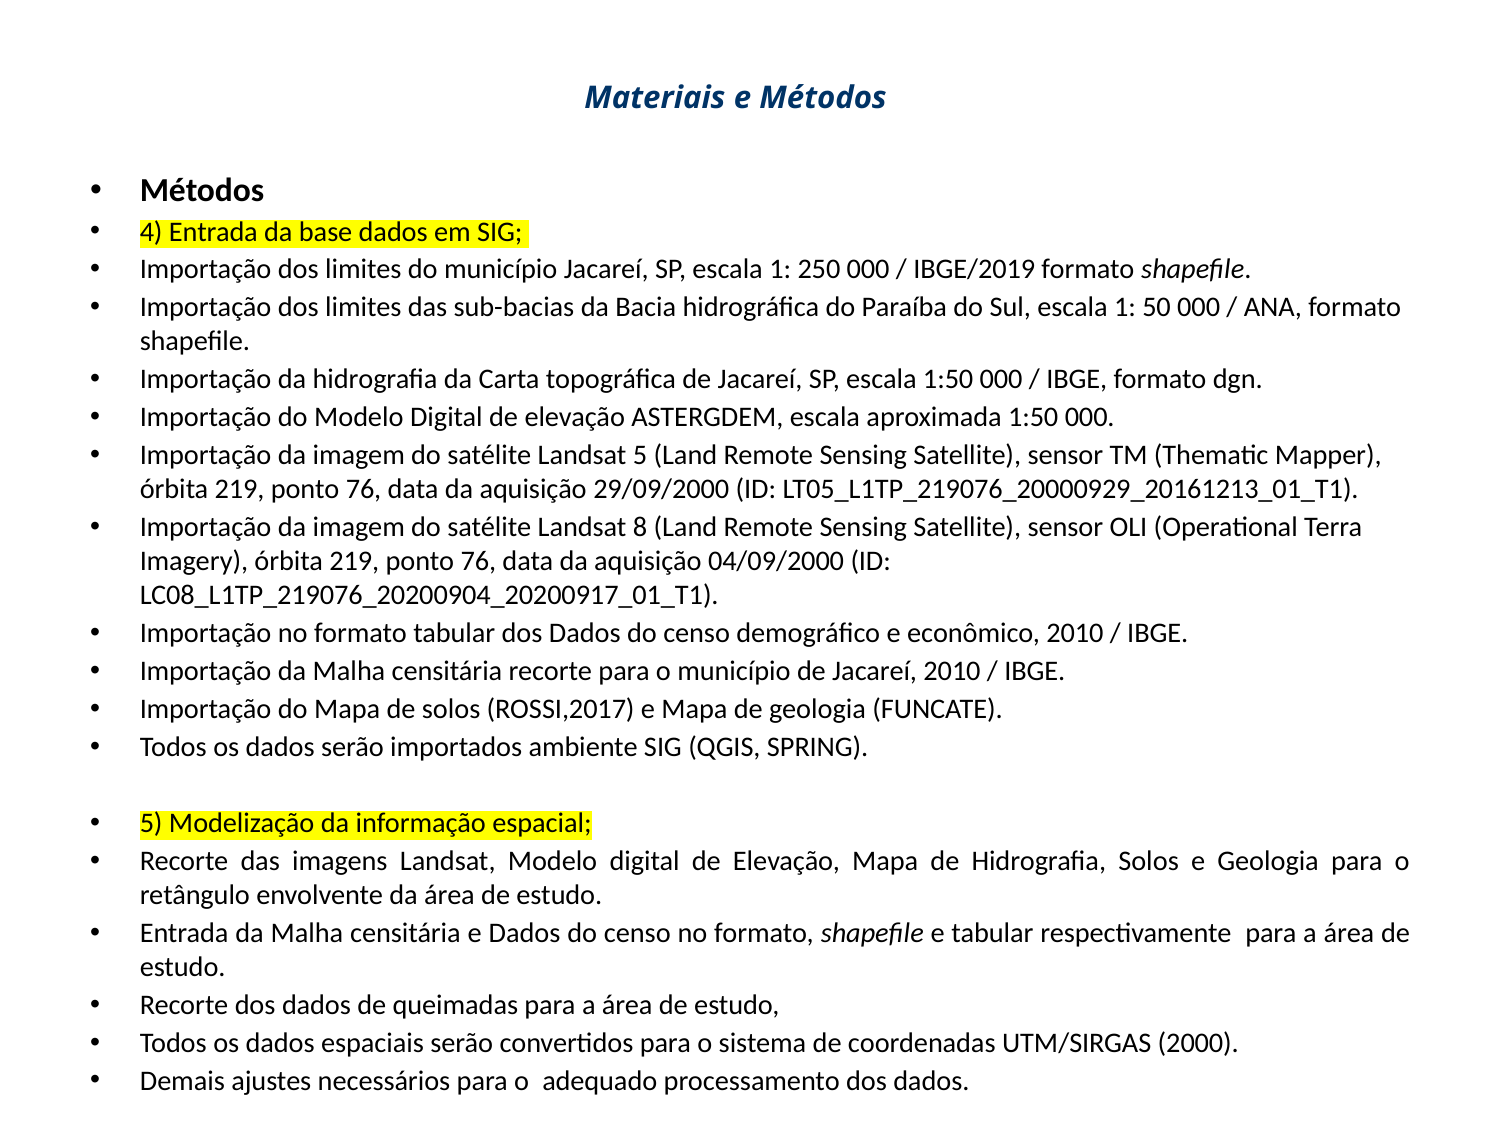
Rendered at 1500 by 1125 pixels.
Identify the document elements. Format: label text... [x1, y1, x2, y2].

title Materiais e Métodos [64, 30, 1415, 161]
list Métodos 4) Entrada da base dados em SIG; Importação dos limites do município Jacareí, SP, escala 1: 250 000 / IBGE/2019 formato shapefile. Importação dos limites das sub-bacias da Bacia hidrográfica do Paraíba do Sul, escala 1: 50 000 / ANA, formato shapefile. Importação da hidrografia da Carta topográfica de Jacareí, SP, escala 1:50 000 / IBGE, formato dgn. Importação do Modelo Digital de elevação ASTERGDEM, escala aproximada 1:50 000. Importação da imagem do satélite Landsat 5 (Land Remote Sensing Satellite), sensor TM (Thematic Mapper), órbita 219, ponto 76, data da aquisição 29/09/2000 (ID: LT05_L1TP_219076_20000929_20161213_01_T1). Importação da imagem do satélite Landsat 8 (Land Remote Sensing Satellite), sensor OLI (Operational Terra Imagery), órbita 219, ponto 76, data da aquisição 04/09/2000 (ID: LC08_L1TP_219076_20200904_20200917_01_T1). Importação no formato tabular dos Dados do censo demográfico e econômico, 2010 / IBGE. Importação da Malha censitária recorte para o município de Jacareí, 2010 / IBGE. Importação do Mapa de solos (ROSSI,2017) e Mapa de geologia (FUNCATE). Todos os dados serão importados ambiente SIG (QGIS, SPRING). 5) Modelização da informação espacial; Recorte das imagens Landsat, Modelo digital de Elevação, Mapa de Hidrografia, Solos e Geologia para o retângulo envolvente da área de estudo. Entrada da Malha censitária e Dados do censo no formato, shapefile e tabular respectivamente para a área de estudo. Recorte dos dados de queimadas para a área de estudo, Todos os dados espaciais serão convertidos para o sistema de coordenadas UTM/SIRGAS (2000). Demais ajustes necessários para o adequado processamento dos dados. [75, 160, 1425, 1118]
